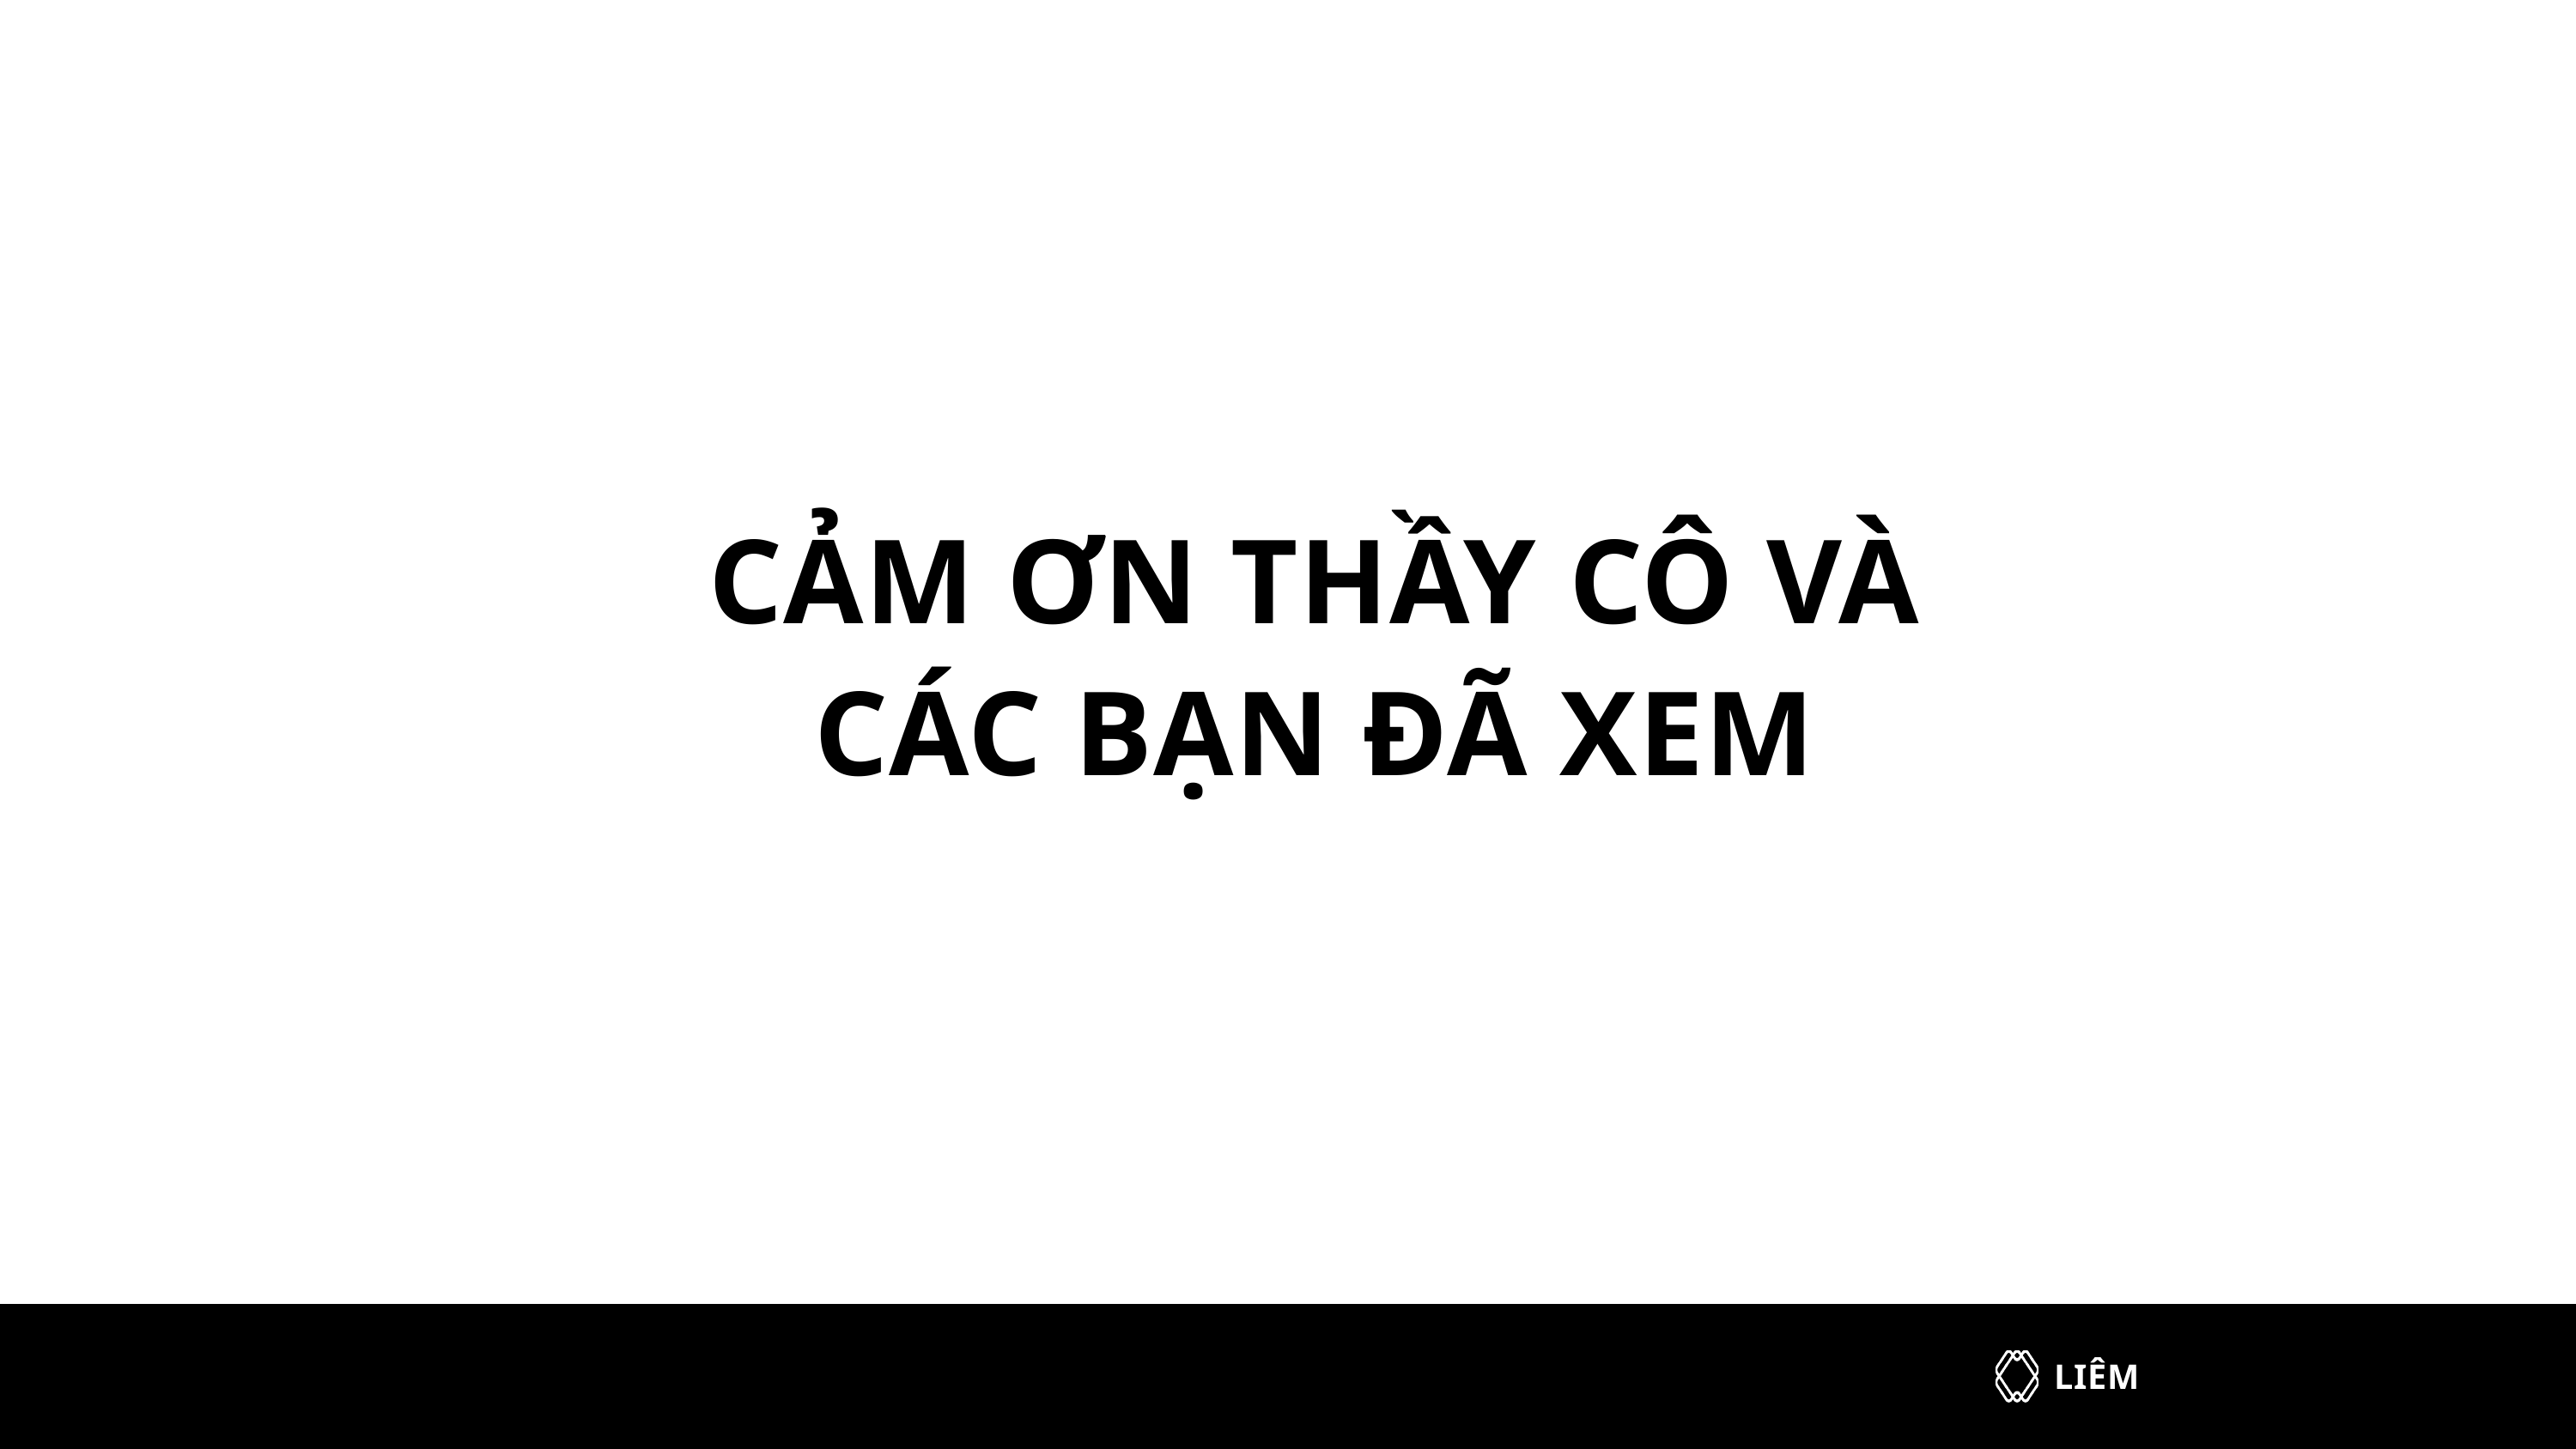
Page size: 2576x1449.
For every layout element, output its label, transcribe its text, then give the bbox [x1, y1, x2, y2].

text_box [0, 1303, 2576, 1449]
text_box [1995, 1349, 2432, 1403]
text_box CẢM ƠN THẦY CÔ VÀ CÁC BẠN ĐÃ XEM [681, 494, 1949, 799]
